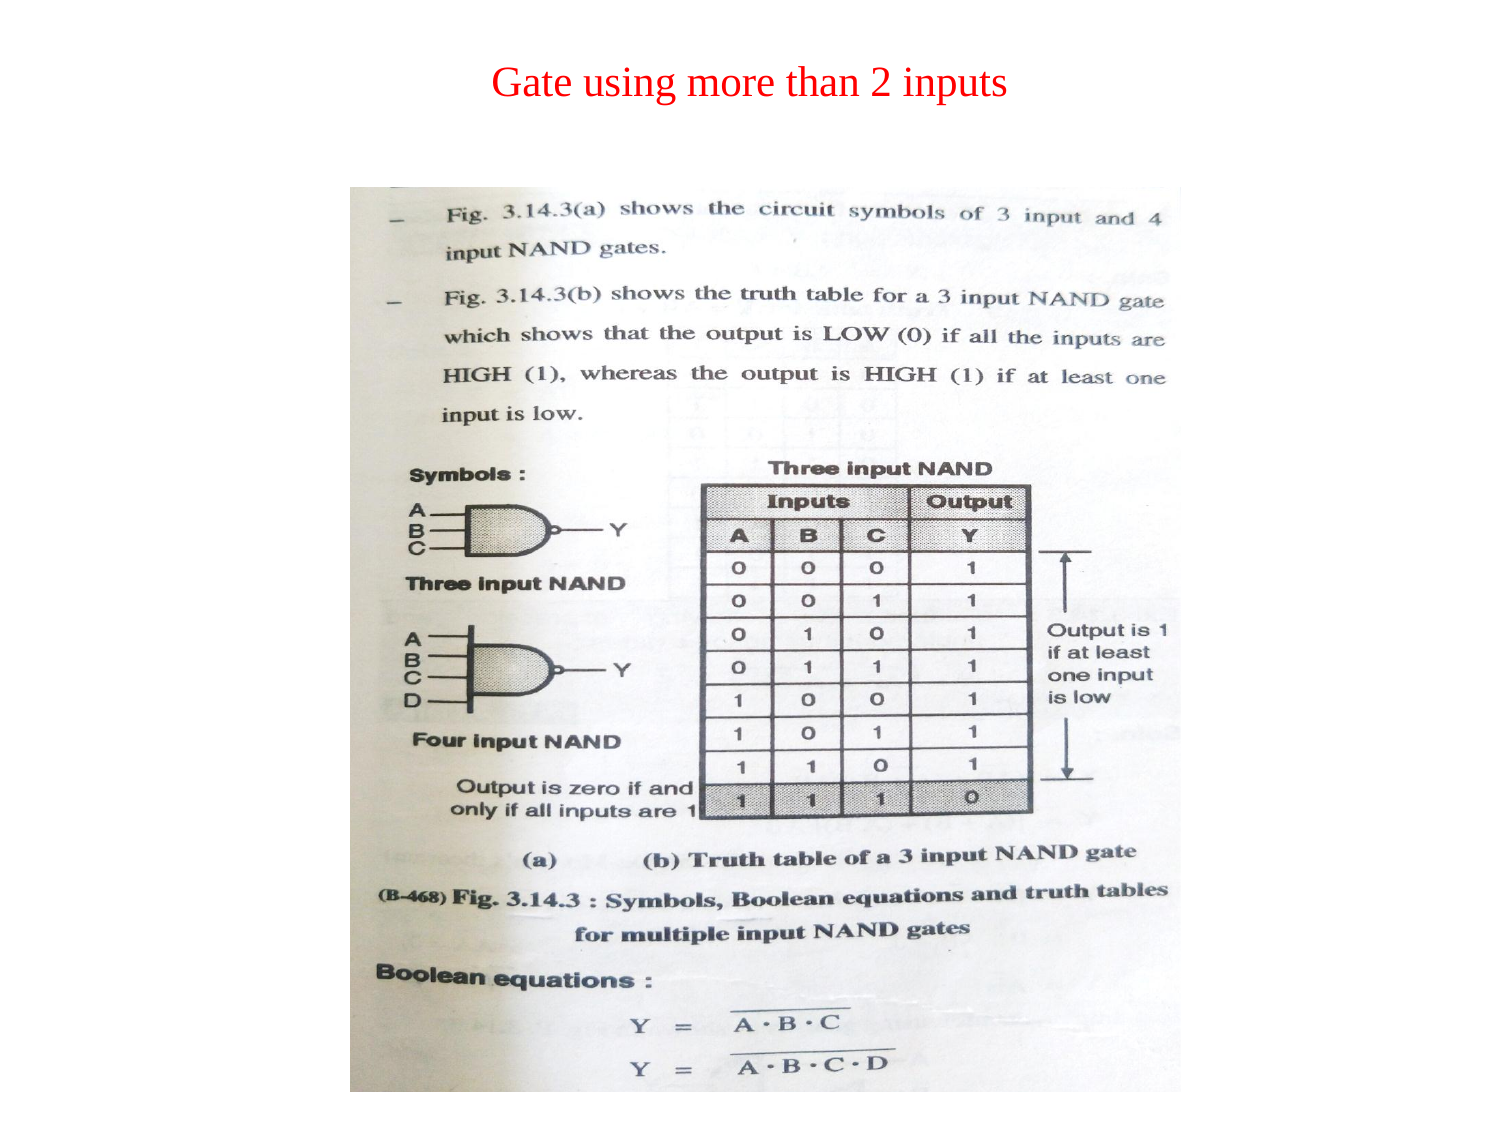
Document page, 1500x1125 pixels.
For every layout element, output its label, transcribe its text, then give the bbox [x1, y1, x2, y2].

title Gate using more than 2 inputs [75, 45, 1425, 113]
picture [349, 187, 1181, 1093]
